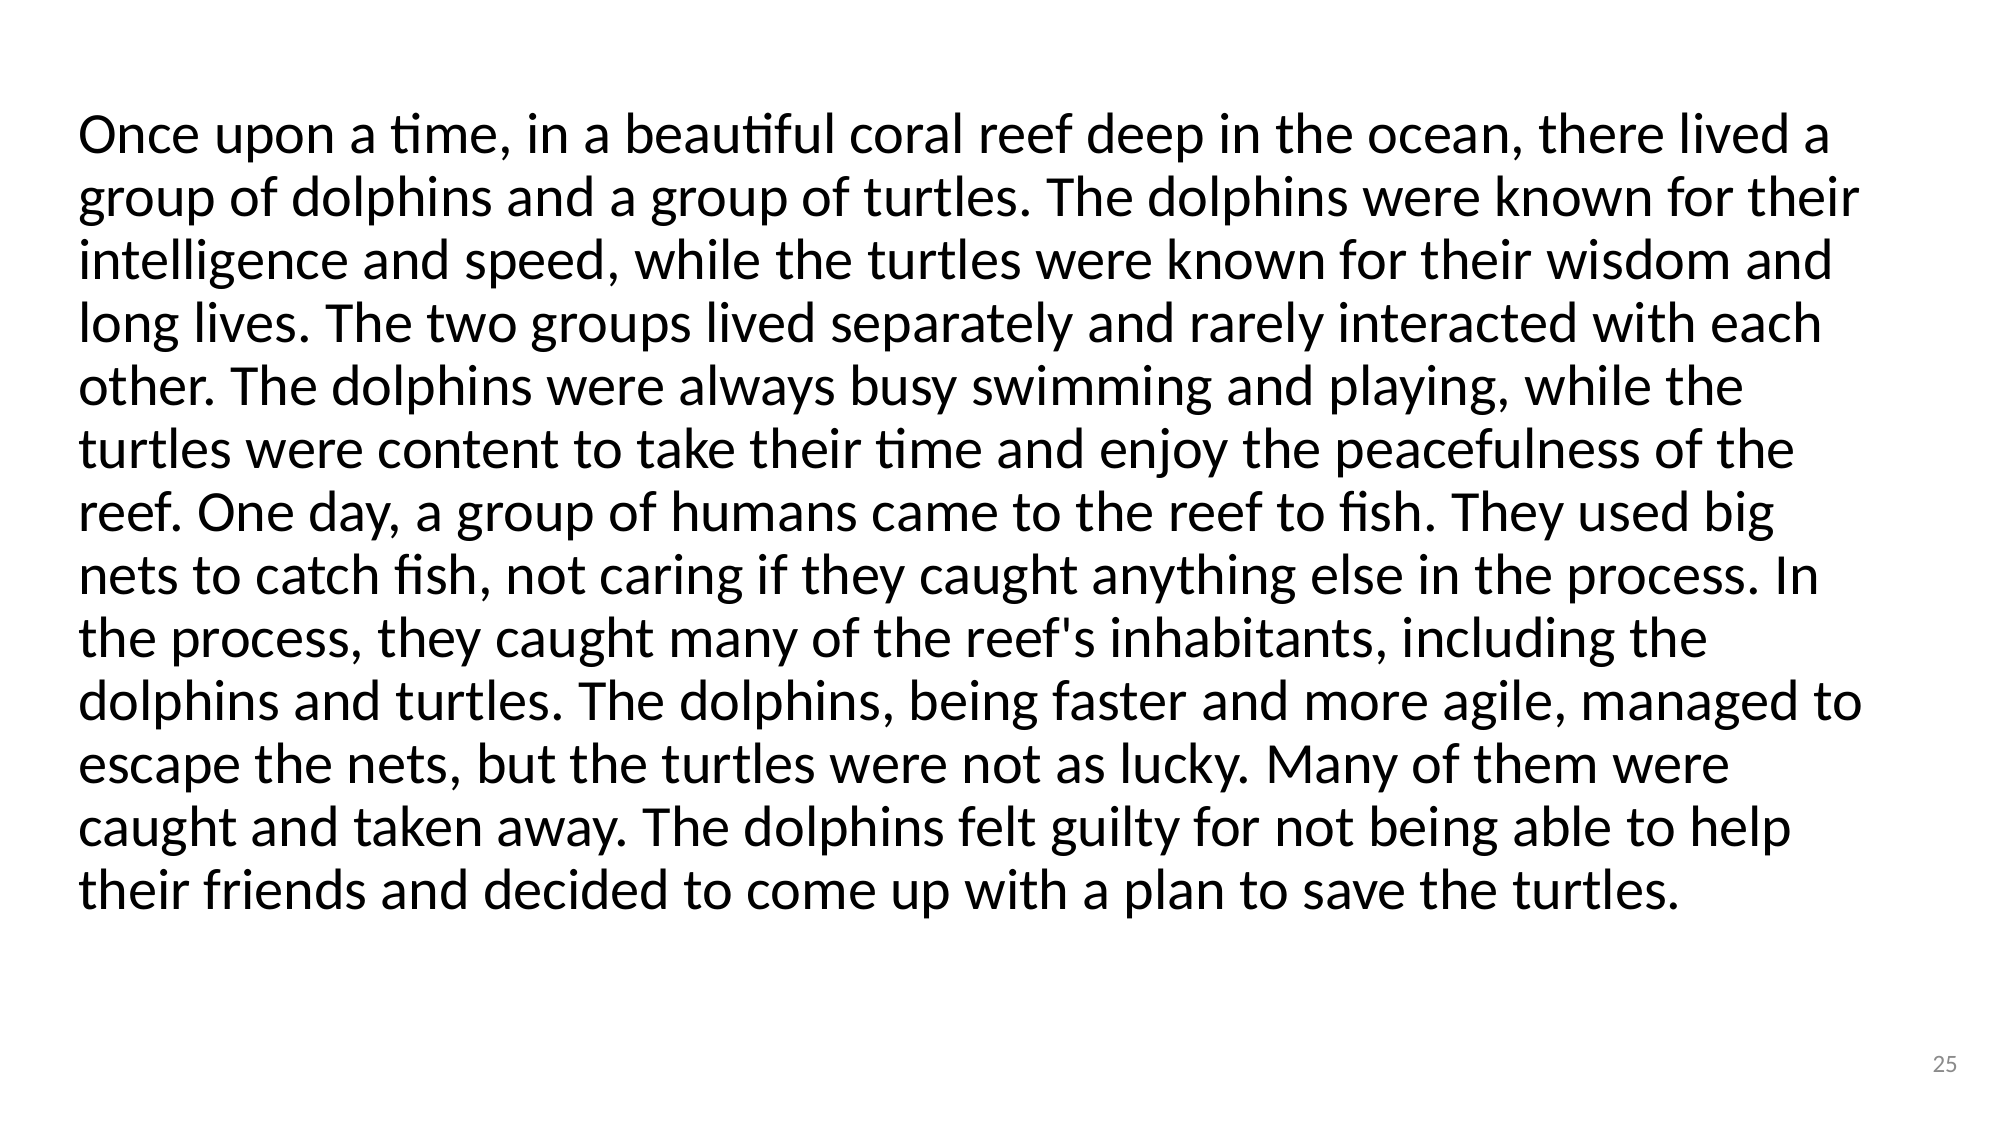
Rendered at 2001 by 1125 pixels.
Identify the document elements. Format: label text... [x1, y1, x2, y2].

slide_number 25 [1853, 1019, 1974, 1106]
list Once upon a time, in a beautiful coral reef deep in the ocean, there lived a group of dolphins and a group of turtles. The dolphins were known for their intelligence and speed, while the turtles were known for their wisdom and long lives. The two groups lived separately and rarely interacted with each other. The dolphins were always busy swimming and playing, while the turtles were content to take their time and enjoy the peacefulness of the reef. One day, a group of humans came to the reef to fish. They used big nets to catch fish, not caring if they caught anything else in the process. In the process, they caught many of the reef's inhabitants, including the dolphins and turtles. The dolphins, being faster and more agile, managed to escape the nets, but the turtles were not as lucky. Many of them were caught and taken away. The dolphins felt guilty for not being able to help their friends and decided to come up with a plan to save the turtles. [38, 88, 1902, 836]
